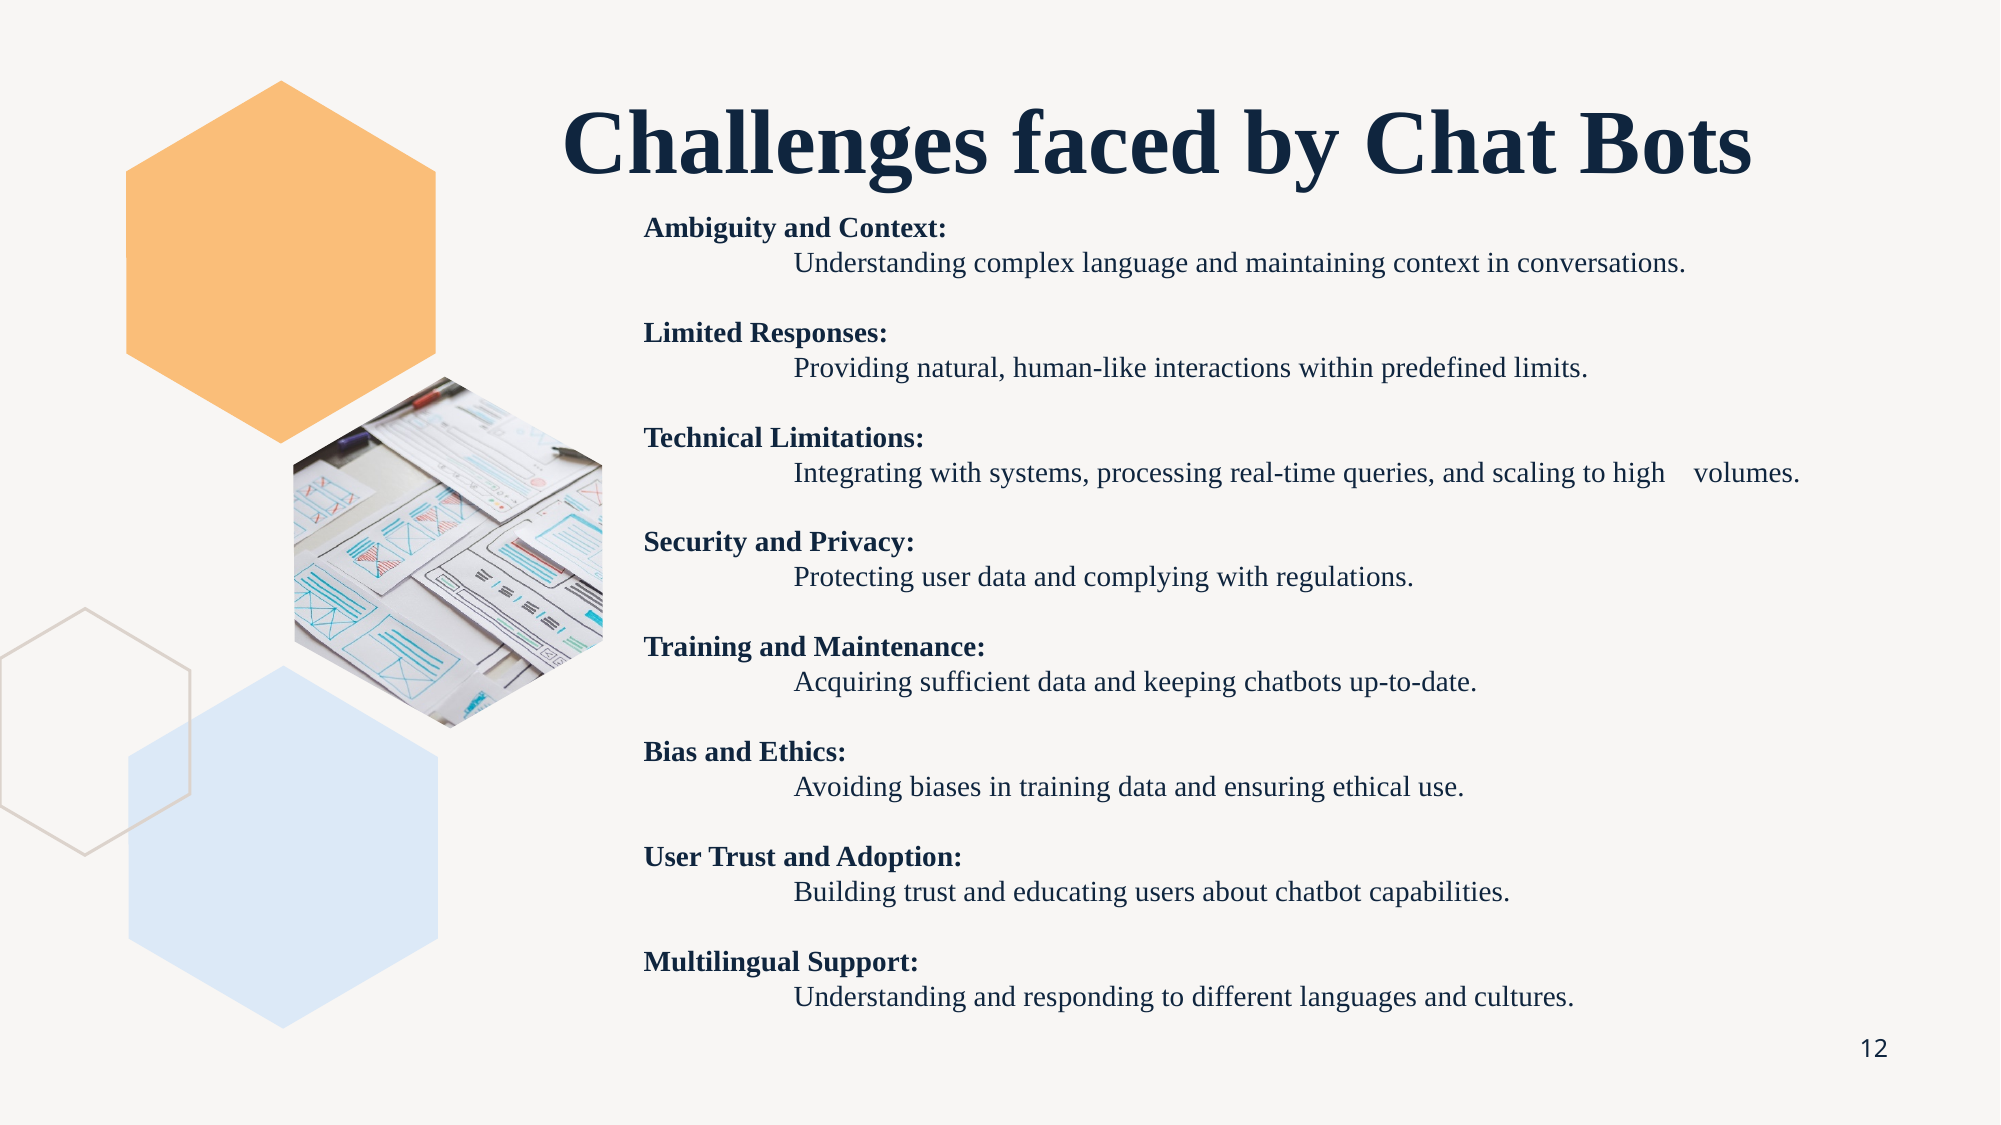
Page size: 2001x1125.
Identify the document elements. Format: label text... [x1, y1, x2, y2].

slide_number 12 [1836, 1020, 1912, 1080]
picture [293, 376, 603, 729]
title Challenges faced by Chat Bots [546, 89, 1830, 201]
list Ambiguity and Context: Understanding complex language and maintaining context in conversations. Limited Responses: Providing natural, human-like interactions within predefined limits. Technical Limitations: Integrating with systems, processing real-time queries, and scaling to high volumes. Security and Privacy: Protecting user data and complying with regulations. Training and Maintenance: Acquiring sufficient data and keeping chatbots up-to-date. Bias and Ethics: Avoiding biases in training data and ensuring ethical use. User Trust and Adoption: Building trust and educating users about chatbot capabilities. Multilingual Support: Understanding and responding to different languages and cultures. [628, 200, 1912, 1036]
